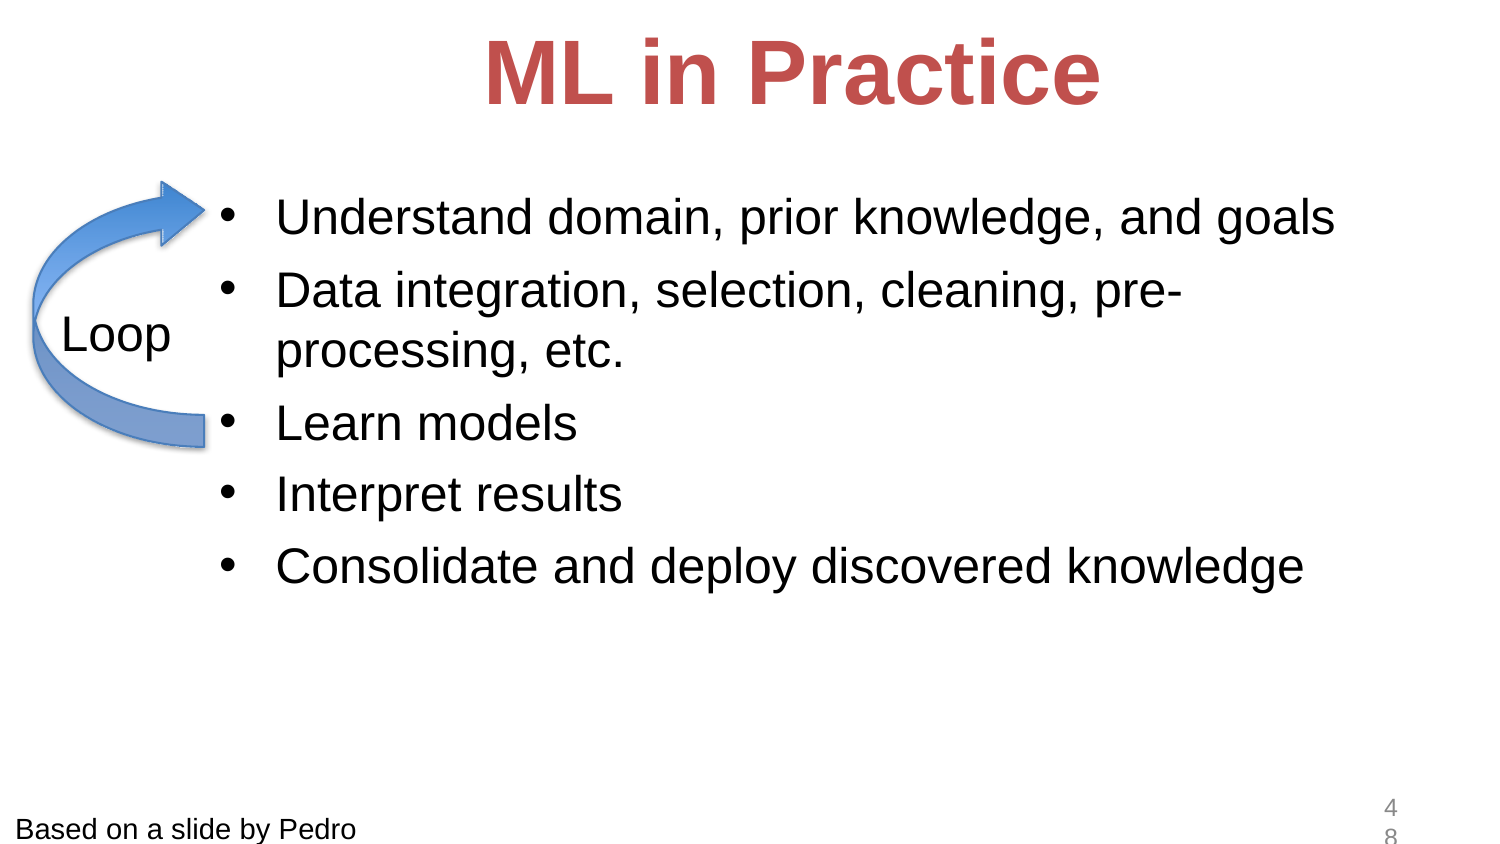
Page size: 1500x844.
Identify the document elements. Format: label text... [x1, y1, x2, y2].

text_box Based on a slide by Pedro Domingos [12, 809, 445, 844]
text_box Understand domain, prior knowledge, and goals Data integration, selection, cleaning, pre-processing, etc. Learn models Interpret results Consolidate and deploy discovered knowledge [217, 169, 1427, 594]
title ML in Practice [481, 11, 1337, 155]
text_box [22, 176, 215, 459]
text_box 48 [1382, 790, 1412, 844]
